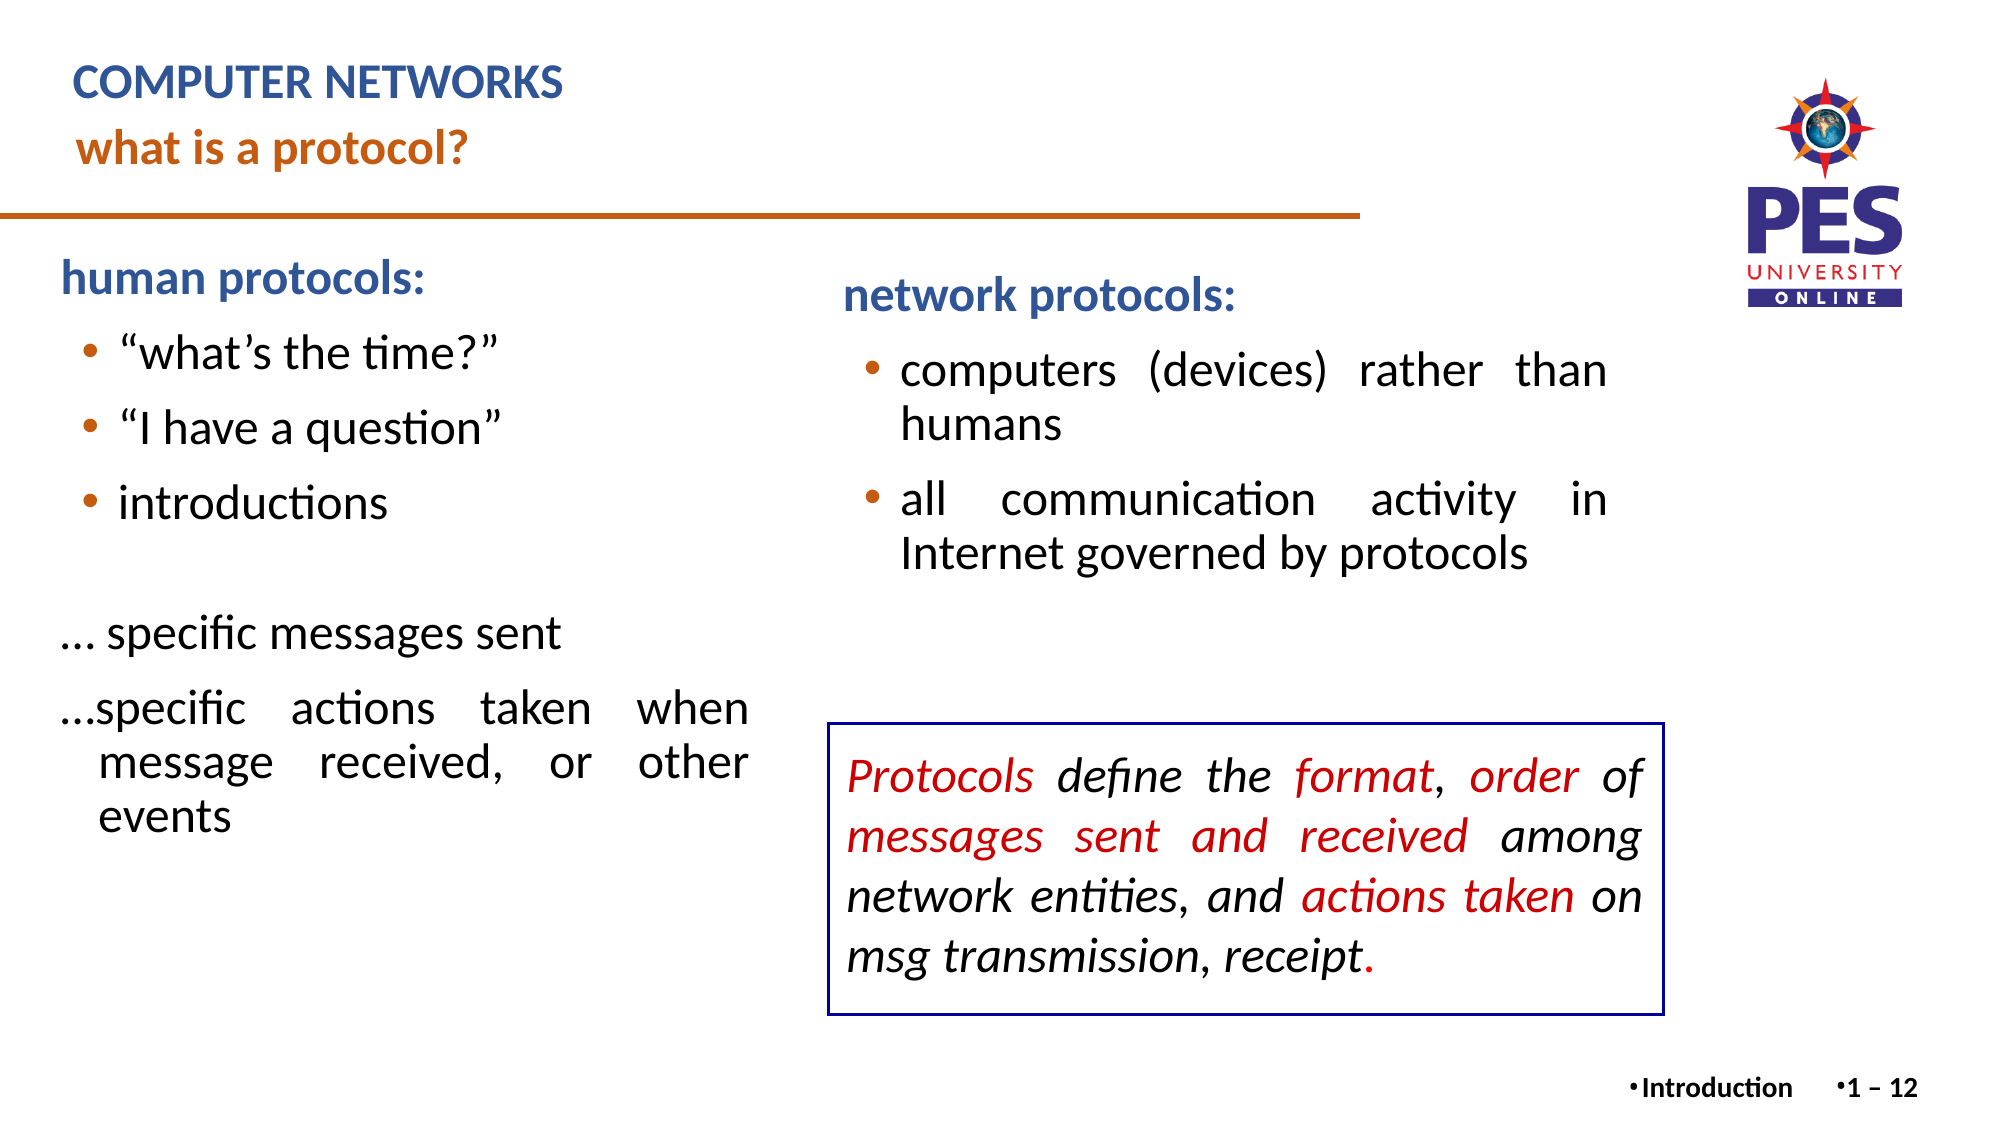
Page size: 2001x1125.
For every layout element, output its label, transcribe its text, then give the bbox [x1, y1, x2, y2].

text_box what is a protocol? [60, 106, 1374, 182]
picture [1748, 76, 1902, 307]
text_box COMPUTER NETWORKS [57, 41, 1288, 117]
text_box Protocols define the format, order of messages sent and received among network entities, and actions taken on msg transmission, receipt. [831, 734, 1658, 1005]
text_box 1 – 12 [1820, 1060, 1969, 1106]
text_box network protocols: computers (devices) rather than humans all communication activity in Internet governed by protocols [827, 261, 1624, 687]
text_box [828, 723, 1664, 1015]
text_box Introduction [1613, 1060, 1809, 1106]
text_box human protocols: “what’s the time?” “I have a question” introductions … specific messages sent …specific actions taken when message received, or other events [45, 244, 765, 1007]
